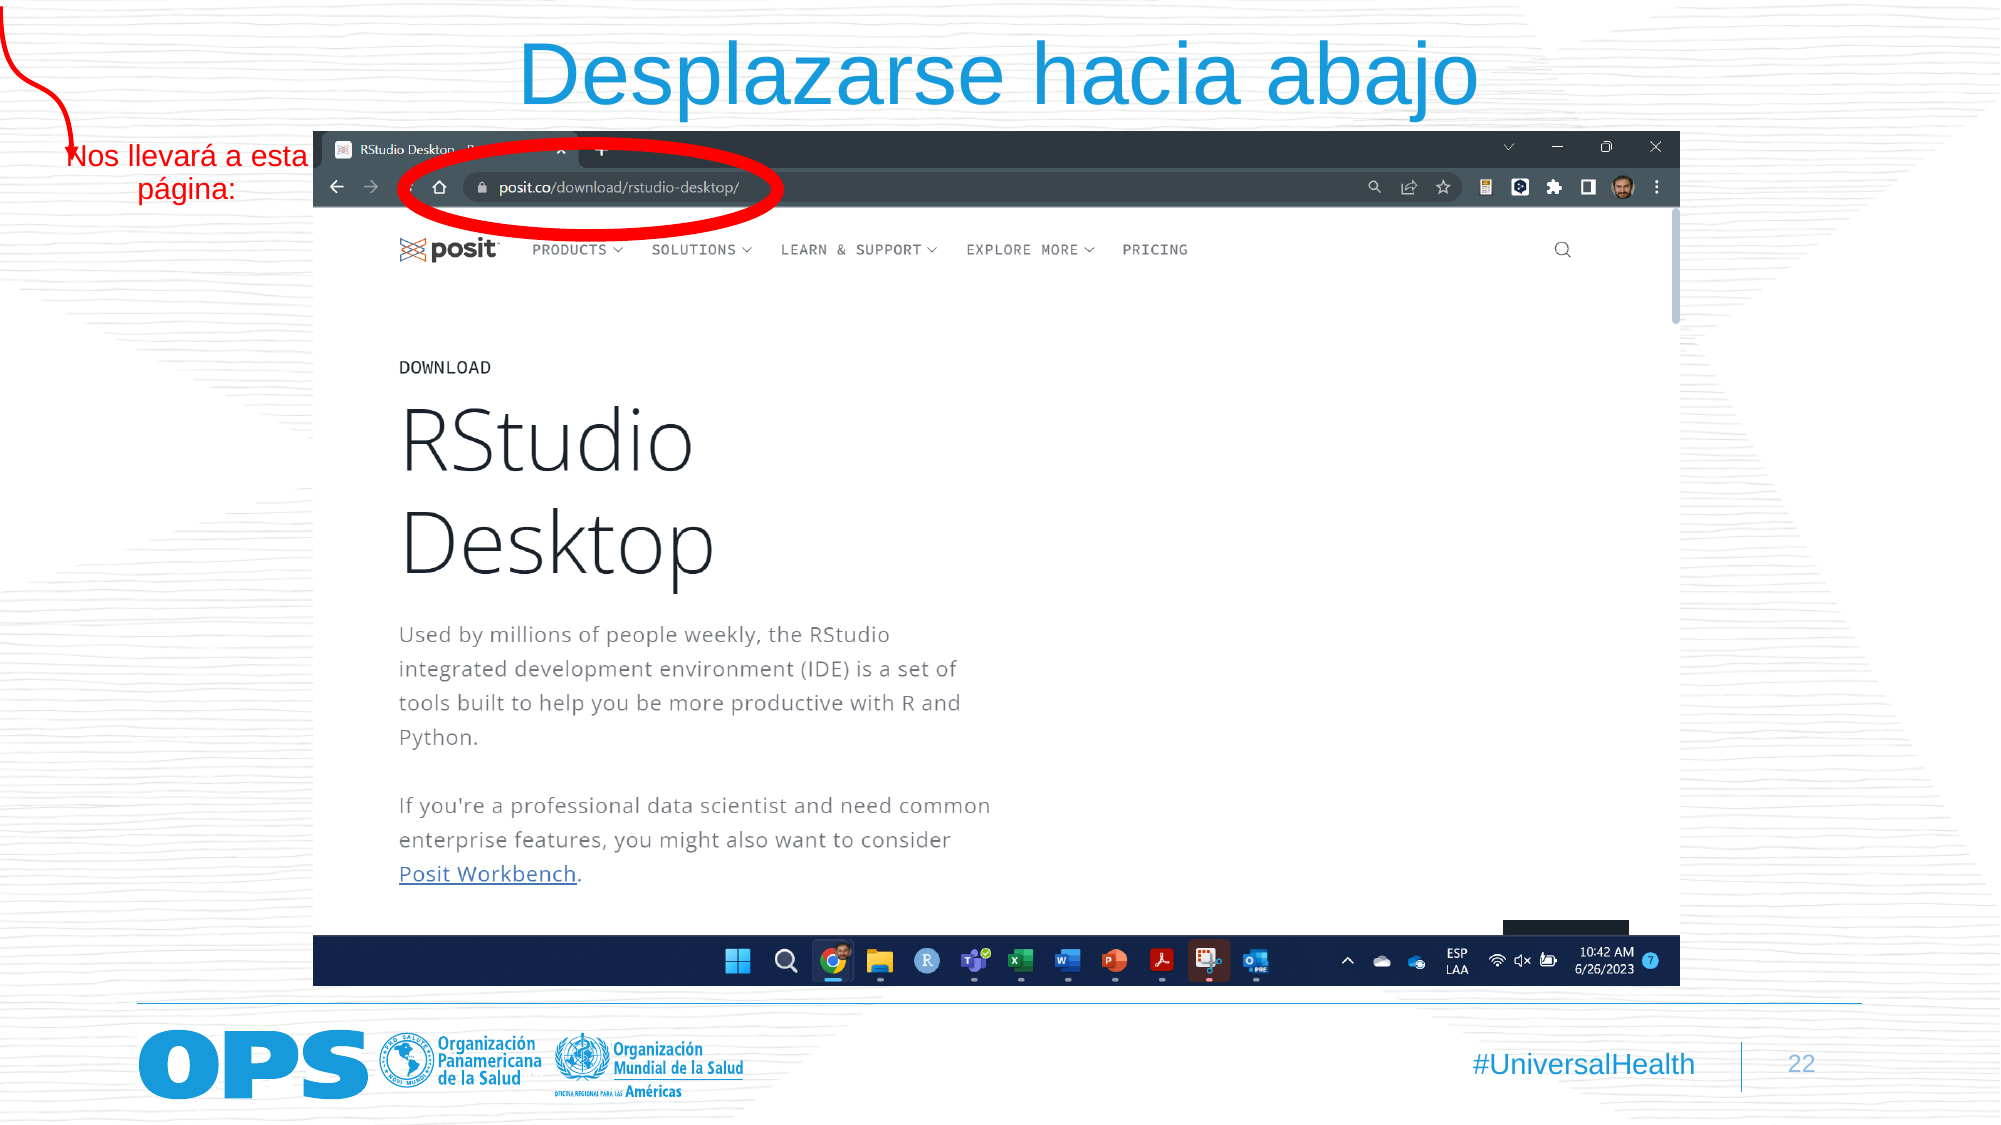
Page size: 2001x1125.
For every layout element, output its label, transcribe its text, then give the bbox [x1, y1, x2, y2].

title Desplazarse hacia abajo [137, 21, 1863, 132]
picture [313, 131, 1680, 986]
text_box Nos llevará a esta página: [38, 133, 313, 214]
slide_number 22 [1741, 1032, 1863, 1093]
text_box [0, 6, 73, 161]
